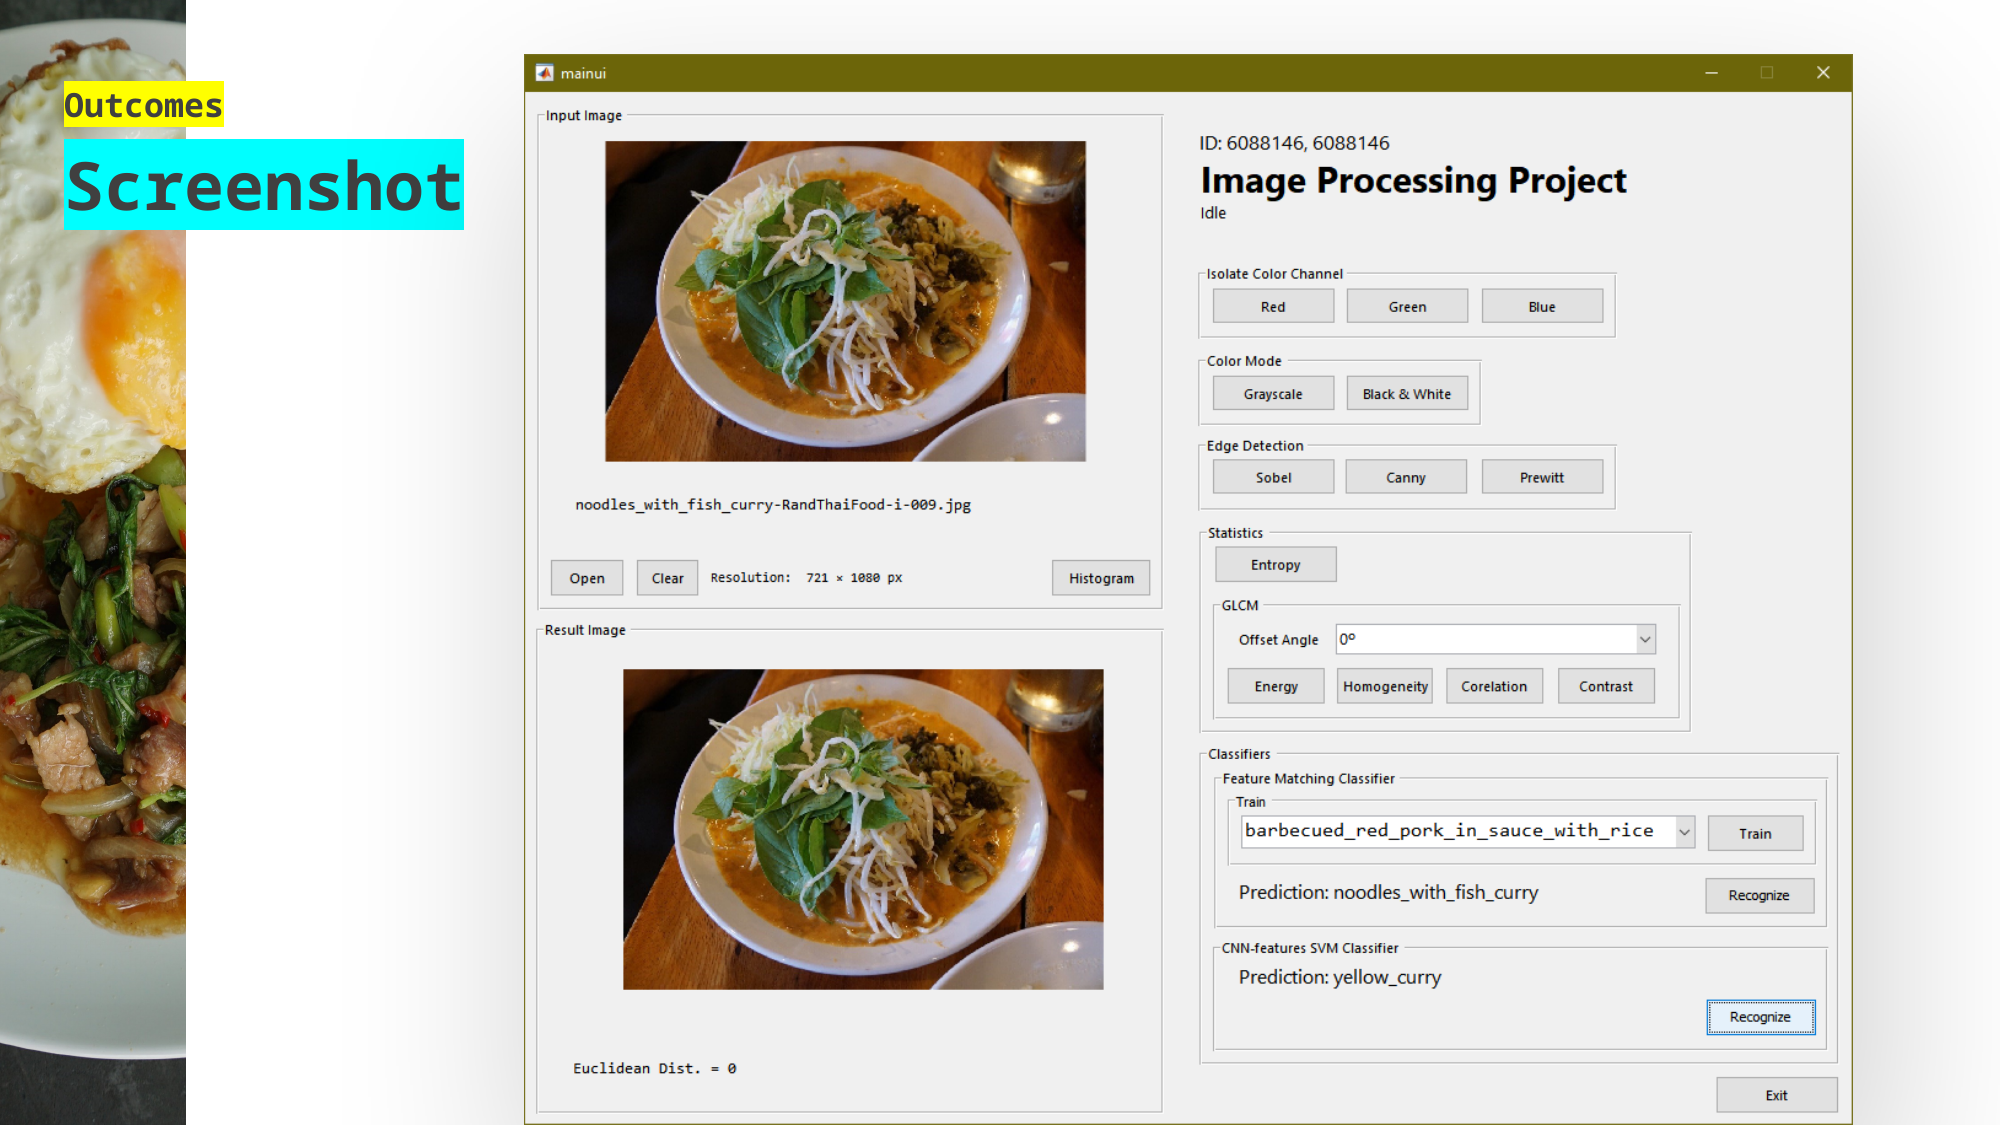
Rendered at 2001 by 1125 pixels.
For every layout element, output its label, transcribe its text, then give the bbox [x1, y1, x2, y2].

title Outcomes Screenshot [186, 108, 486, 232]
picture [0, 0, 186, 1125]
picture [524, 54, 1853, 1125]
